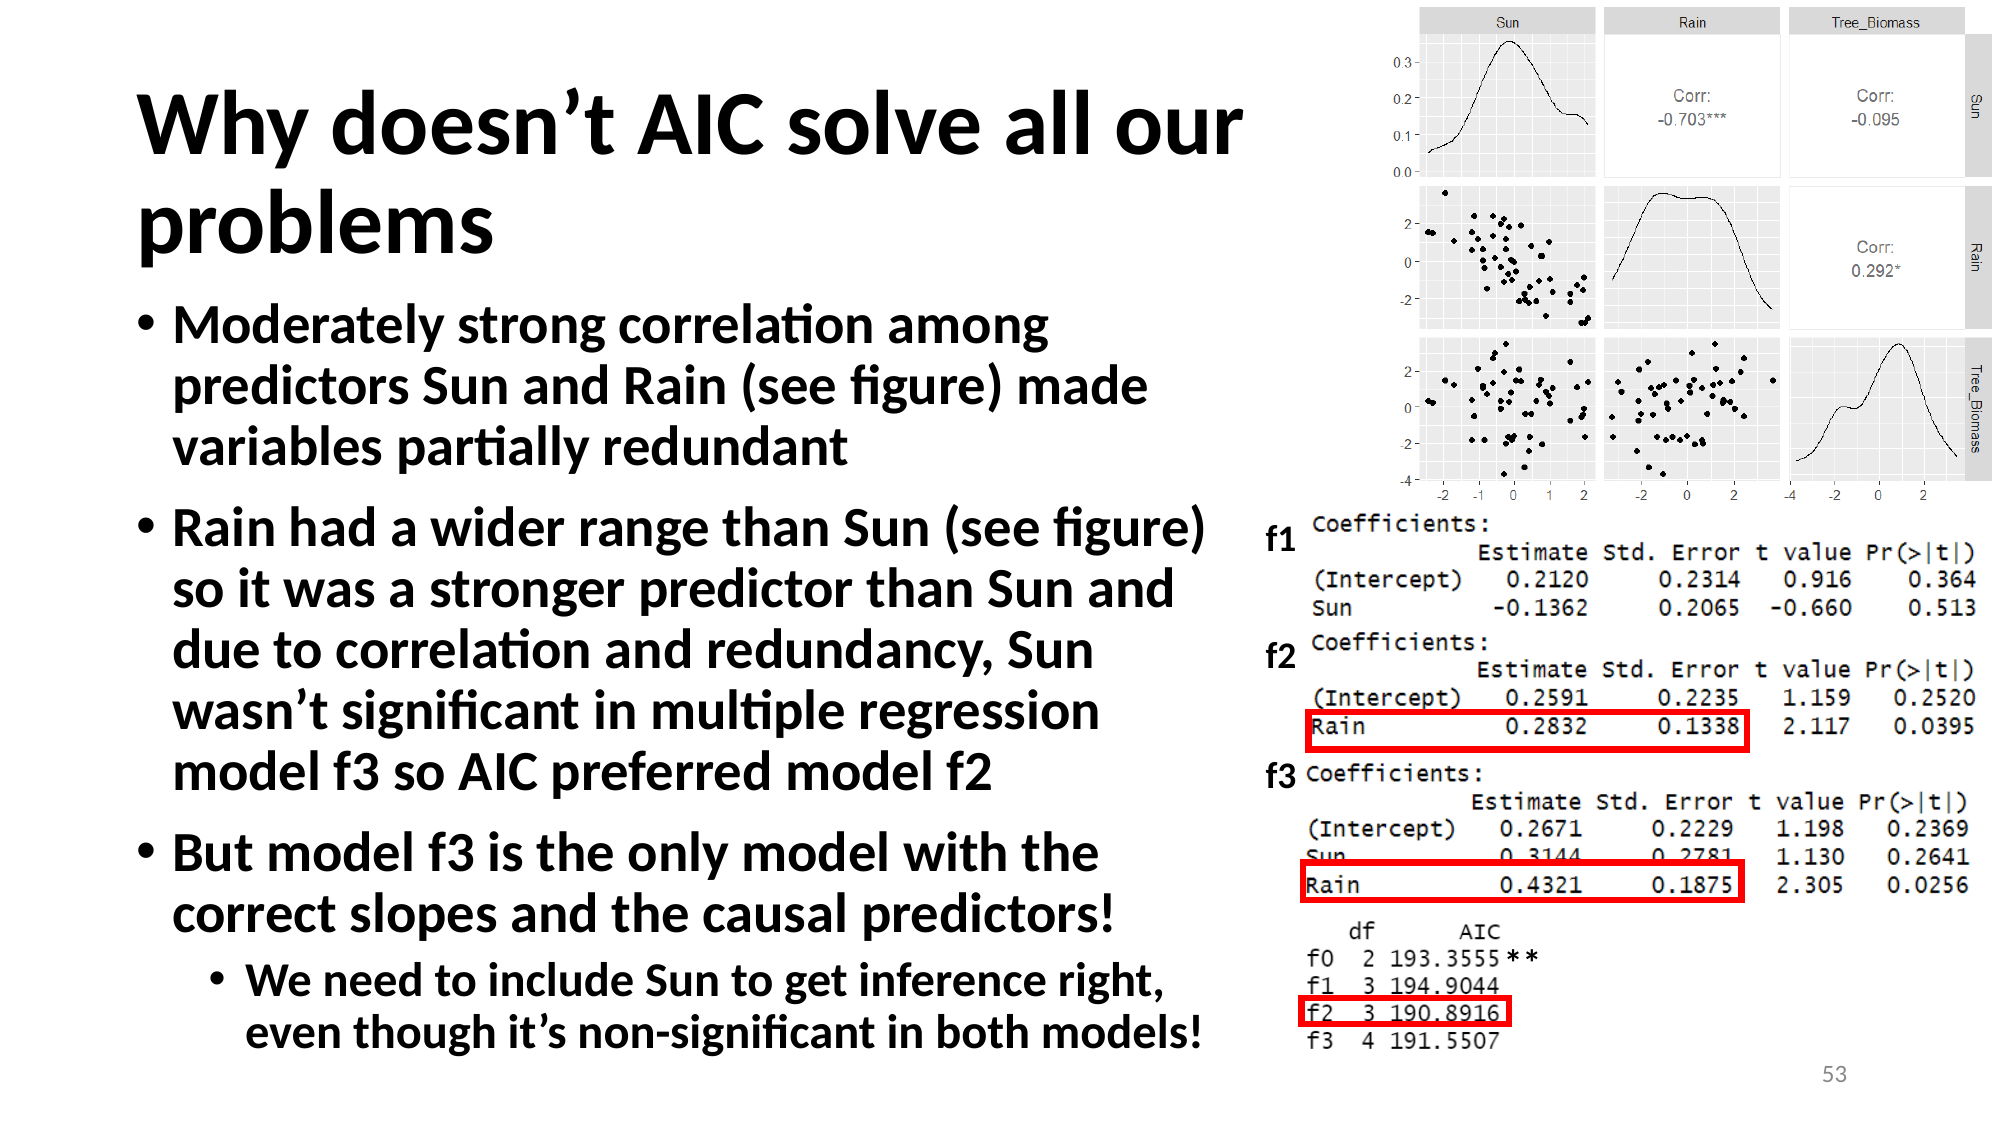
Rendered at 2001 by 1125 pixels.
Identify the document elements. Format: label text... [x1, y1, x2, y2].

picture [1305, 915, 1509, 1051]
text_box ** [1515, 931, 1578, 992]
list Moderately strong correlation among predictors Sun and Rain (see figure) made variables partially redundant Rain had a wider range than Sun (see figure) so it was a stronger predictor than Sun and due to correlation and redundancy, Sun wasn’t significant in multiple regression model f3 so AIC preferred model f2 But model f3 is the only model with the correct slopes and the causal predictors! We need to include Sun to get inference right, even though it’s non-significant in both models! [120, 287, 1265, 1071]
title Why doesn’t AIC solve all our problems [120, 65, 1362, 284]
slide_number ‹#› [1412, 1042, 1863, 1103]
text_box f3 [1250, 743, 1305, 804]
text_box f1 [1250, 506, 1306, 567]
text_box f2 [1250, 623, 1301, 684]
picture [1301, 752, 1973, 898]
picture [1306, 0, 2000, 742]
